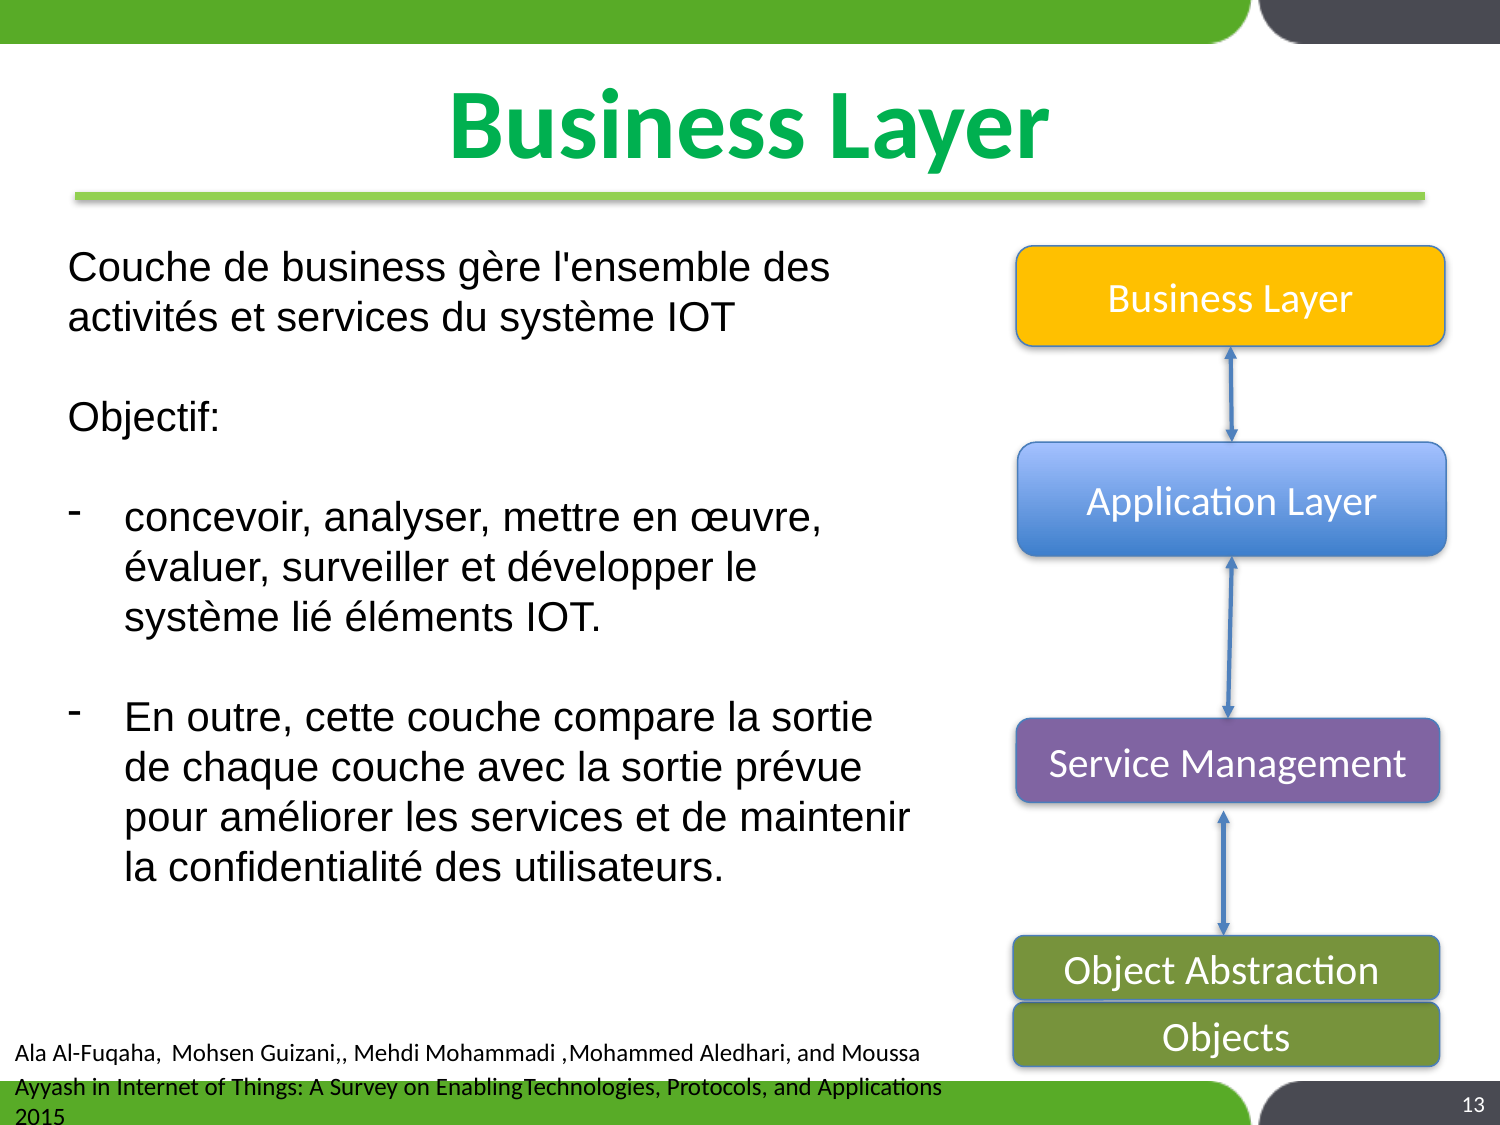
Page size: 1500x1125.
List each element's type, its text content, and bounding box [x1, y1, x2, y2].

text_box Ala Al-Fuqaha, Mohsen Guizani,, Mehdi Mohammadi ,Mohammed Aledhari, and Moussa Ayyash in Internet of Things: A Survey on EnablingTechnologies, Protocols, and Applications 2015 [0, 1012, 987, 1125]
text_box Service Management [1015, 717, 1441, 804]
text_box Object Abstraction [1012, 934, 1441, 1001]
text_box Application Layer [1016, 441, 1448, 557]
text_box Couche de business gère l'ensemble des activités et services du système IOT Objectif: concevoir, analyser, mettre en œuvre, évaluer, surveiller et développer le système lié éléments IOT. En outre, cette couche compare la sortie de chaque couche avec la sortie prévue pour améliorer les services et de maintenir la confidentialité des utilisateurs. [53, 232, 939, 898]
text_box Objects [1012, 1004, 1441, 1068]
text_box Business Layer [1015, 245, 1446, 347]
slide_number 13 [1267, 1081, 1500, 1125]
title Business Layer [75, 50, 1425, 181]
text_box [1227, 555, 1233, 719]
